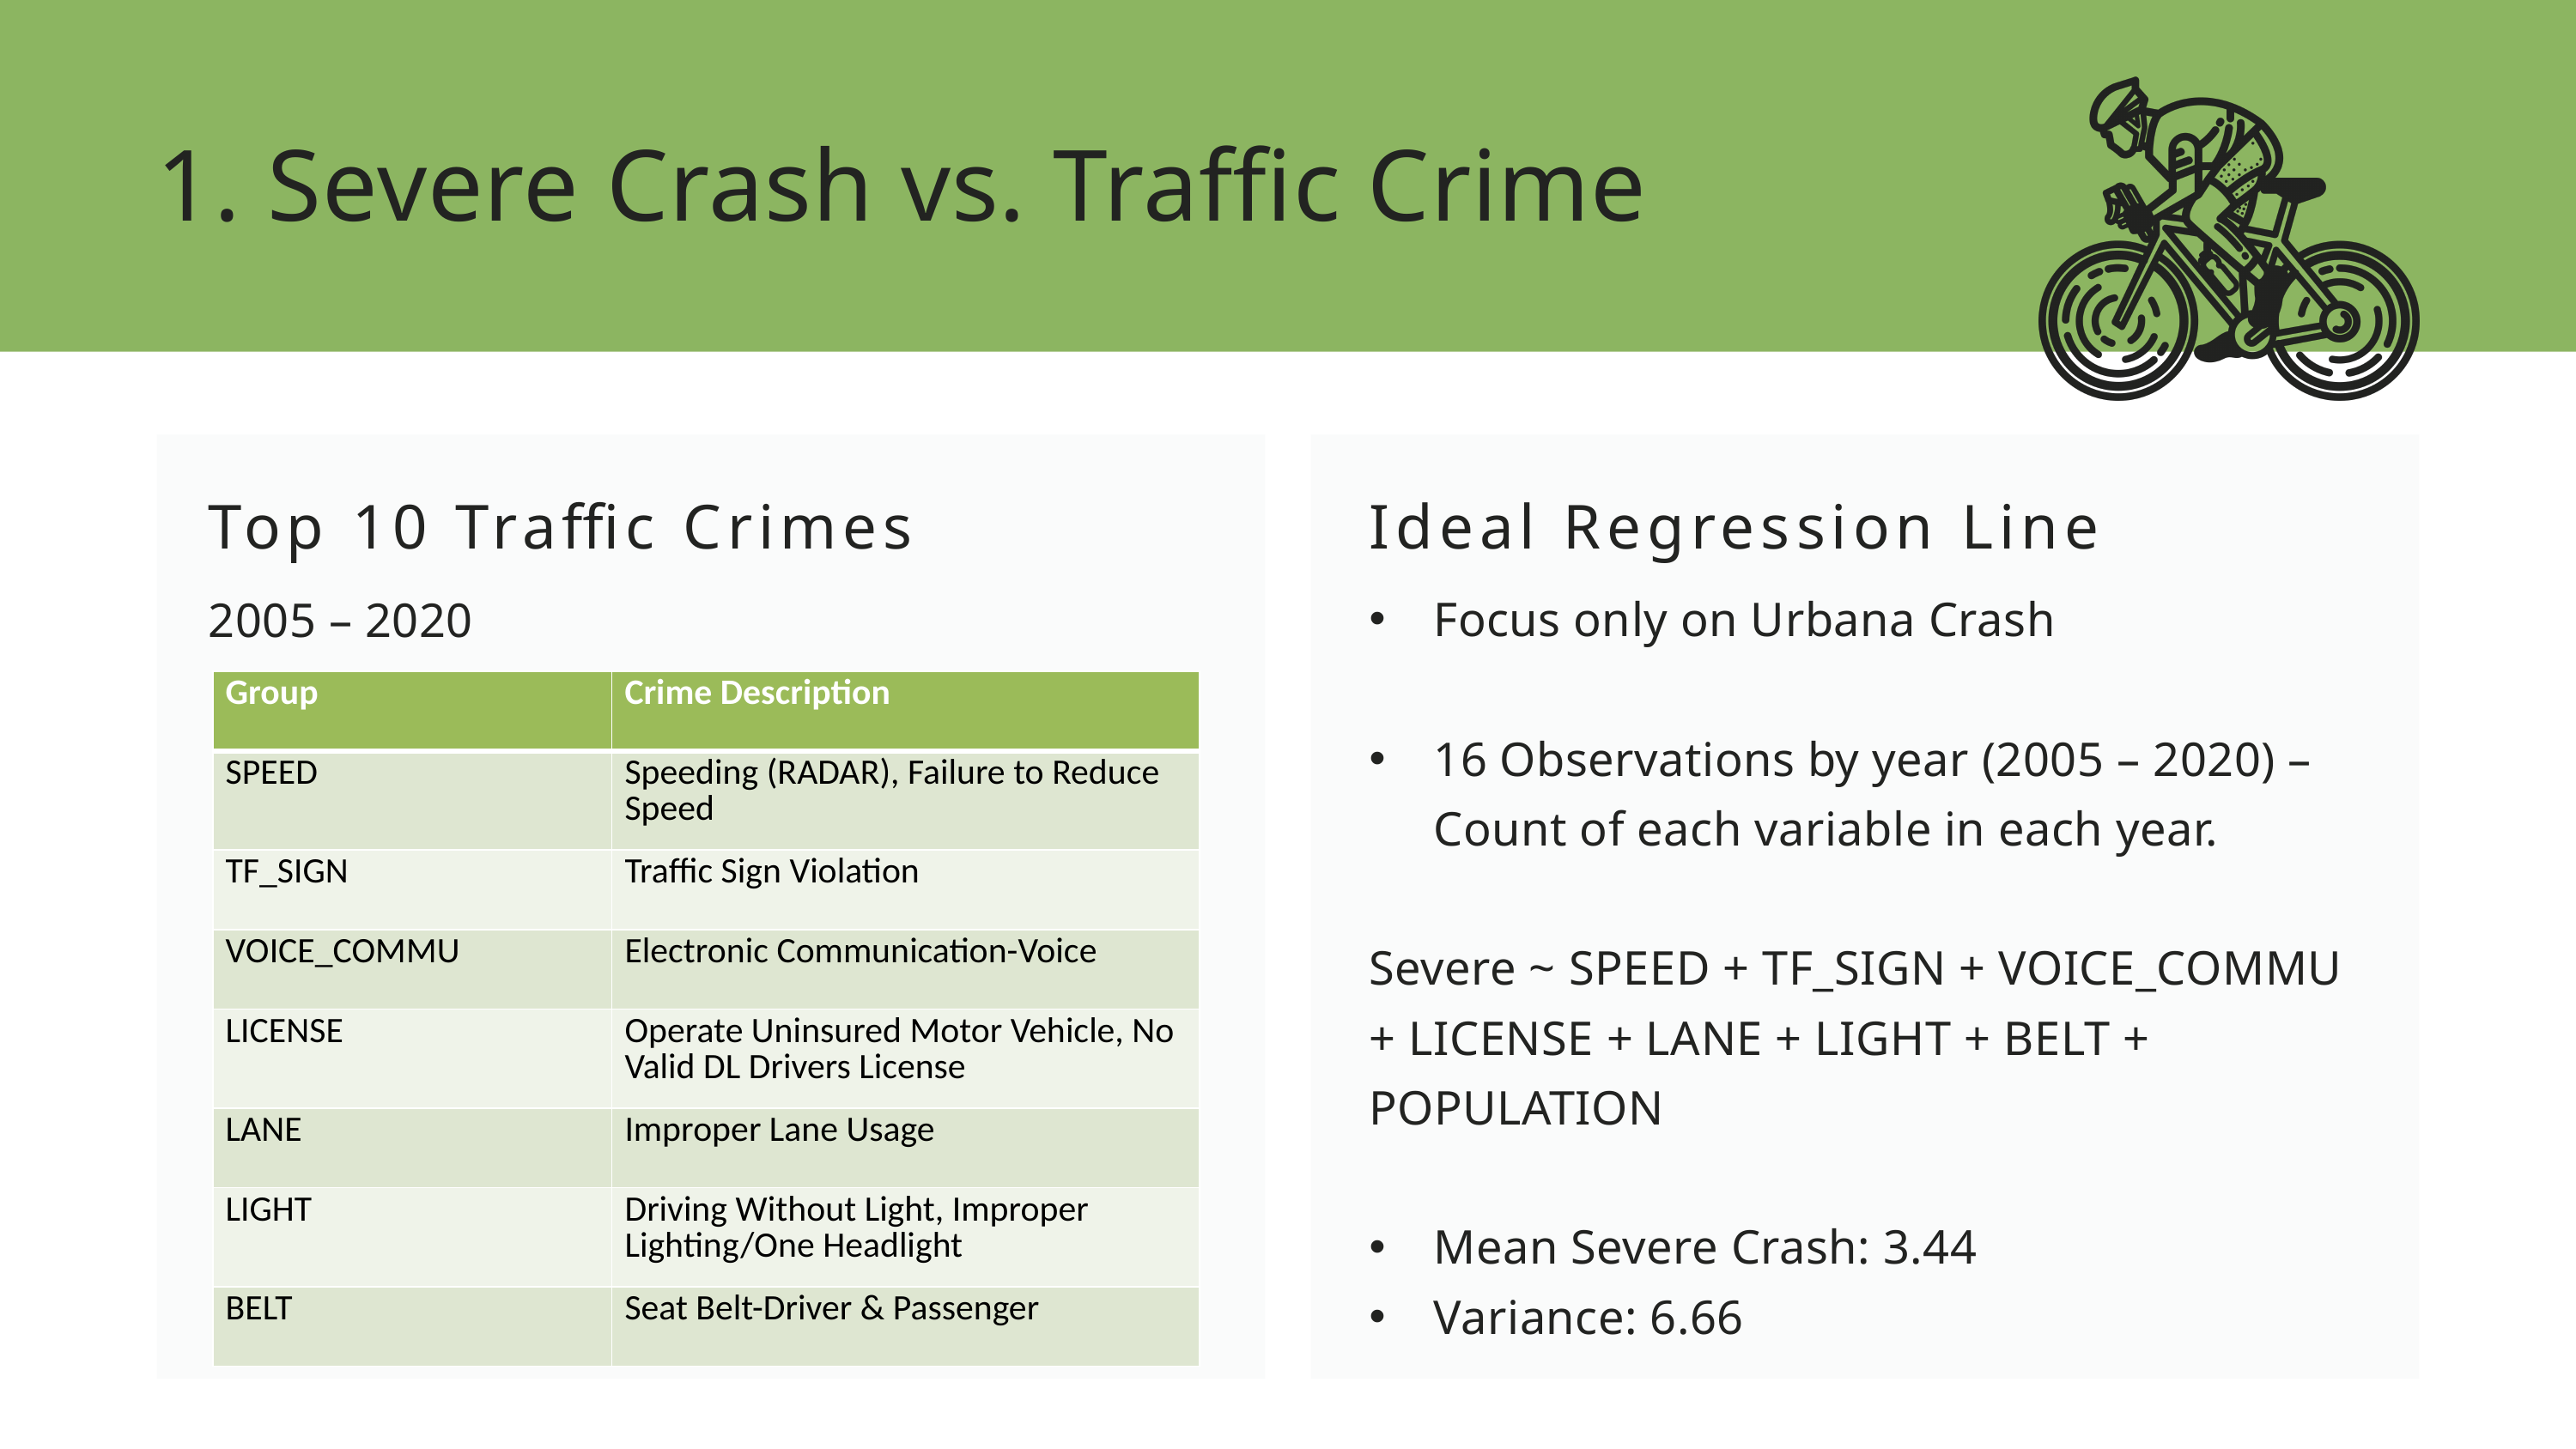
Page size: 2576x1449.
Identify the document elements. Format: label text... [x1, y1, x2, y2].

table_header Group [214, 672, 611, 749]
table_cell Operate Uninsured Motor Vehicle, No Valid DL Drivers License [612, 1009, 1199, 1107]
picture [2038, 76, 2420, 401]
table_cell Electronic Communication-Voice [612, 931, 1199, 1009]
table_cell Speeding (RADAR), Failure to Reduce Speed [612, 754, 1199, 849]
table_cell LANE [214, 1109, 611, 1187]
text_box [0, 0, 2576, 352]
table_cell Improper Lane Usage [612, 1109, 1199, 1187]
table_cell BELT [214, 1288, 611, 1366]
text_box 1. Severe Crash vs. Traffic Crime [156, 112, 1817, 241]
table_cell Driving Without Light, Improper Lighting/One Headlight [612, 1188, 1199, 1286]
table_cell LICENSE [214, 1009, 611, 1107]
table_cell LIGHT [214, 1188, 611, 1286]
table_cell SPEED [214, 754, 611, 849]
text_box Focus only on Urbana Crash 16 Observations by year (2005 – 2020) – Count of each variable in each year. Severe ~ SPEED + TF_SIGN + VOICE_COMMU + LICENSE + LANE + LIGHT + BELT + POPULATION Mean Severe Crash: 3.44 Variance: 6.66 [1369, 649, 2361, 1344]
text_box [1369, 482, 2361, 643]
table_cell Traffic Sign Violation [612, 851, 1199, 929]
table_header Crime Description [612, 672, 1199, 749]
table_cell Seat Belt-Driver & Passenger [612, 1288, 1199, 1366]
table_cell VOICE_COMMU [214, 931, 611, 1009]
table_cell TF_SIGN [214, 851, 611, 929]
text_box [1310, 434, 2420, 1379]
text_box [156, 434, 1266, 1379]
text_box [208, 482, 1200, 643]
